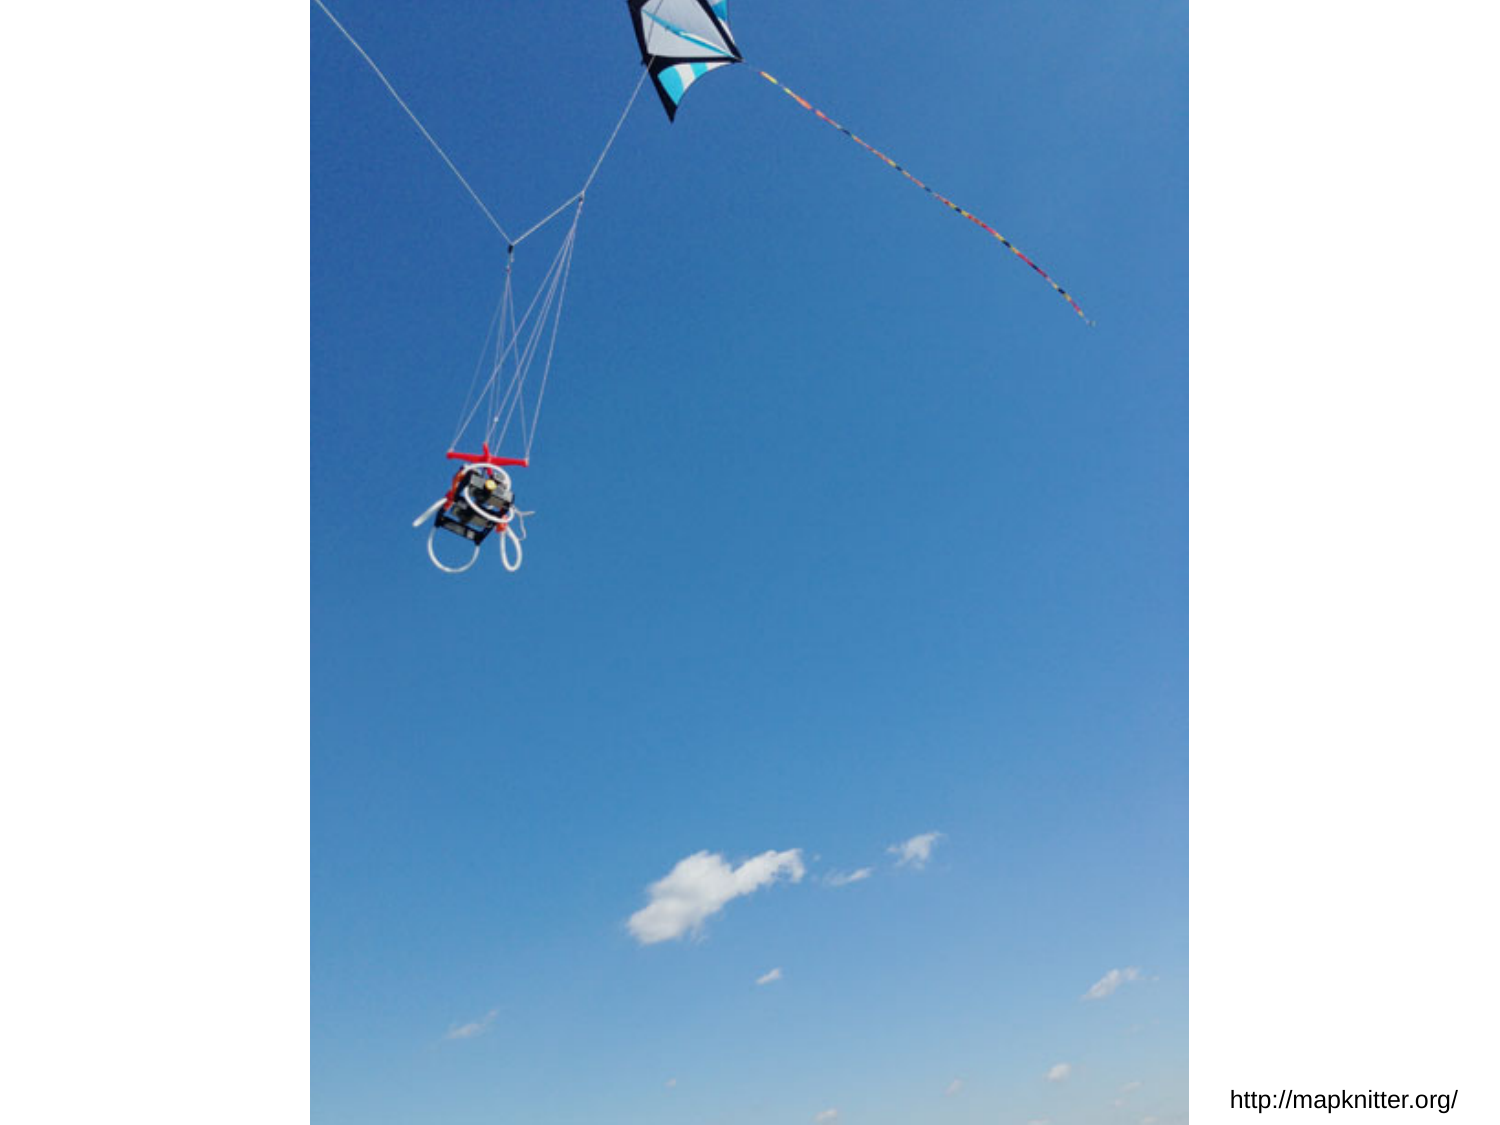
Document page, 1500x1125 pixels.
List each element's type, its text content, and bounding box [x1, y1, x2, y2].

picture [310, 0, 1189, 1125]
text_box http://mapknitter.org/ [1214, 1076, 1474, 1121]
